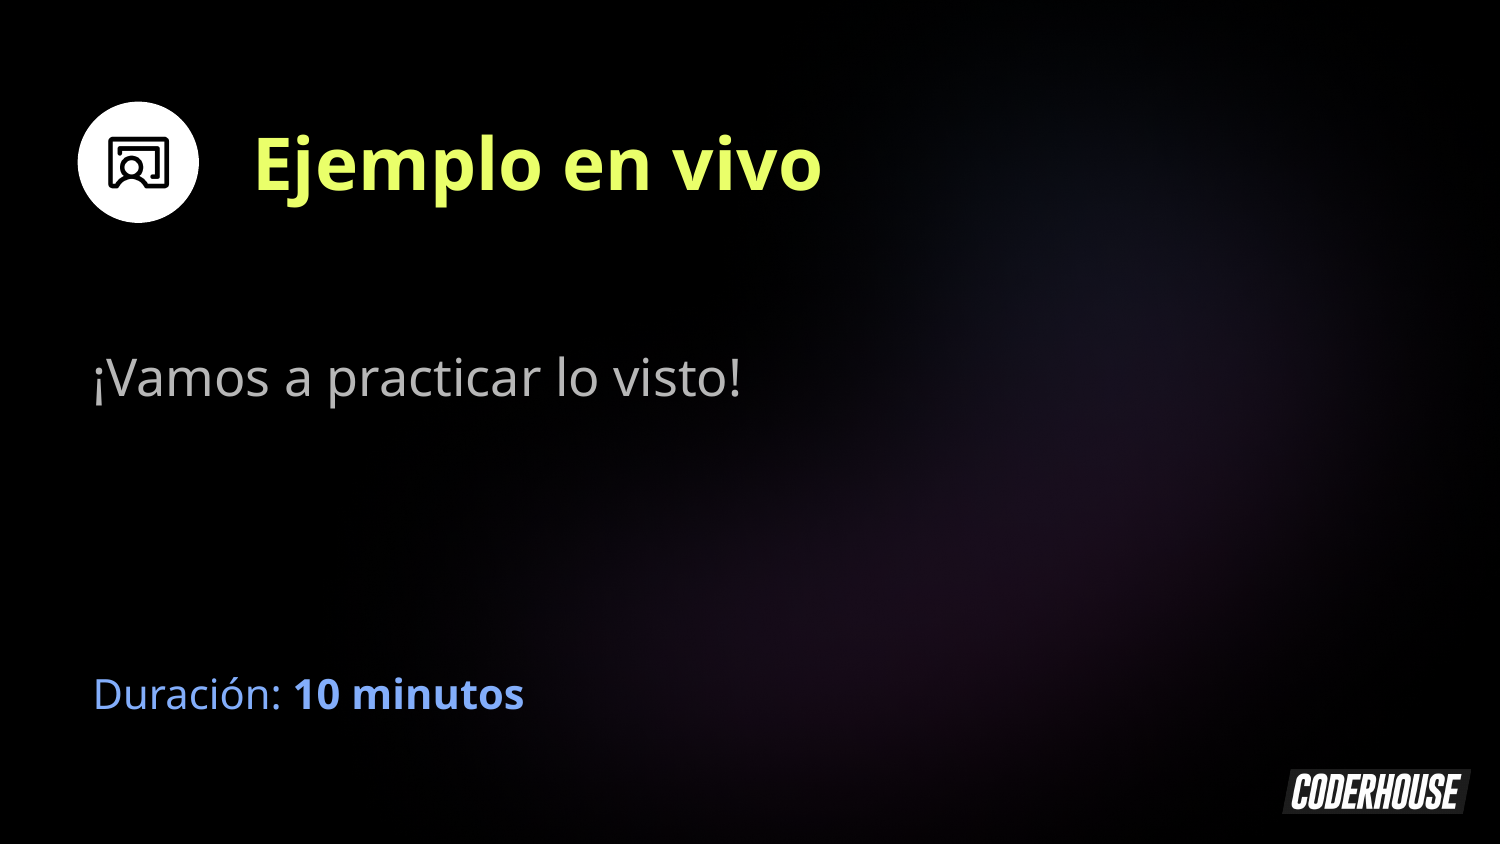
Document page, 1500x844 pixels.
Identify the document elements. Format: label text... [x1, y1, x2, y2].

text_box Ejemplo en vivo [237, 112, 1414, 222]
text_box Duración: 10 minutos [77, 652, 1254, 733]
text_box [77, 101, 200, 224]
picture [0, 0, 1500, 844]
text_box ¡Vamos a practicar lo visto! [77, 266, 1254, 485]
